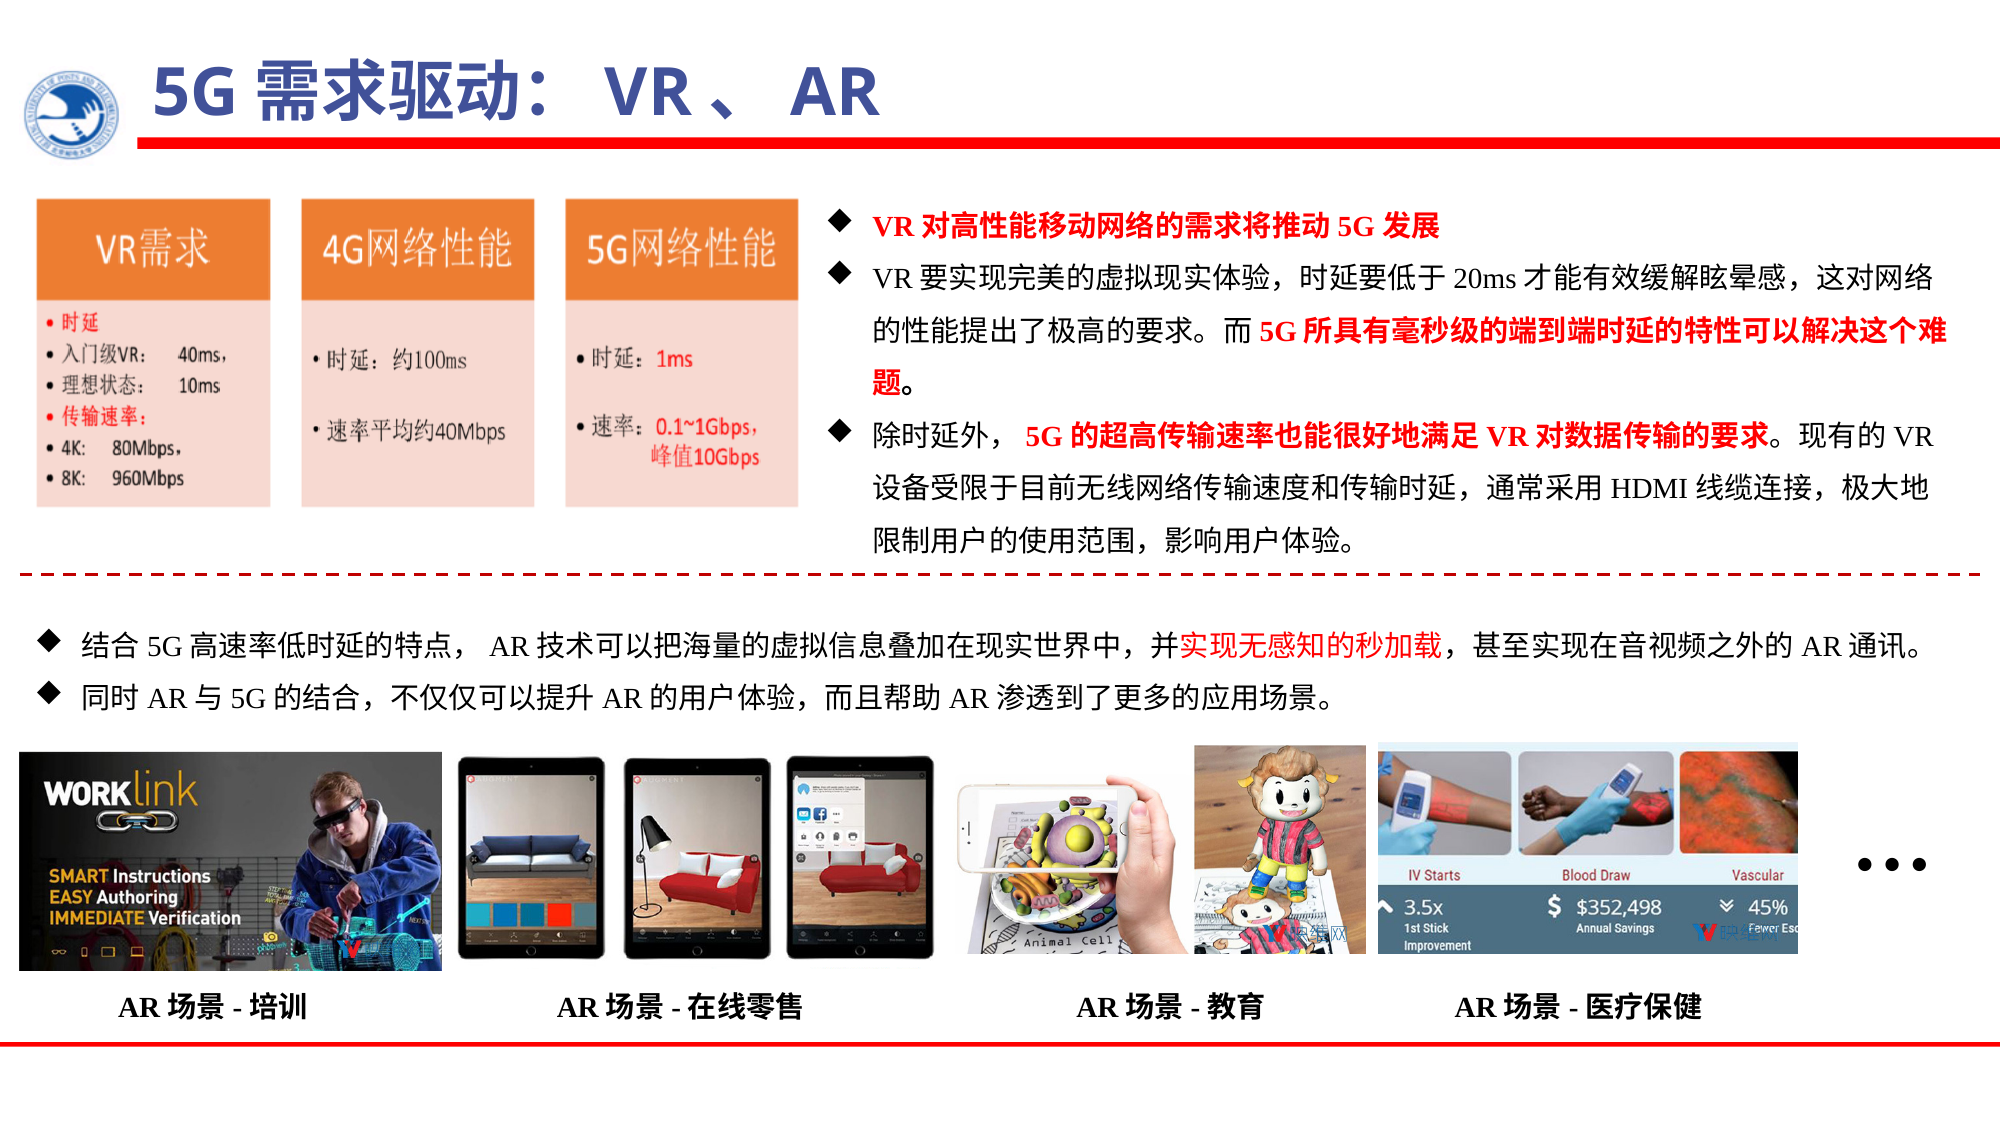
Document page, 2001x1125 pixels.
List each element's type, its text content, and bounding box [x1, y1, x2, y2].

text_box AR场景-在线零售 [542, 980, 820, 1031]
text_box AR场景-培训 [103, 980, 323, 1031]
picture [952, 745, 1366, 954]
text_box 5G需求驱动：VR、AR [137, 50, 1863, 138]
picture [448, 745, 946, 969]
text_box AR场景-教育 [1061, 980, 1281, 1031]
picture [19, 66, 126, 166]
picture [19, 189, 811, 515]
picture [19, 751, 442, 971]
slide_number [1412, 1042, 1863, 1103]
text_box • • • [1840, 830, 1944, 891]
text_box AR场景-医疗保健 [1439, 980, 1718, 1031]
text_box VR对高性能移动网络的需求将推动5G发展 VR要实现完美的虚拟现实体验，时延要低于20ms才能有效缓解眩晕感，这对网络的性能提出了极高的要求。而5G所具有毫秒级的端到端时延的特性可以解决这个难题。 除时延外，5G的超高传输速率也能很好地满足VR对数据传输的要求。现有的VR设备受限于目前无线网络传输速度和传输时延，通常采用HDMI线缆连接，极大地限制用户的使用范围，影响用户体验。 [810, 182, 1963, 565]
text_box 结合5G高速率低时延的特点，AR技术可以把海量的虚拟信息叠加在现实世界中，并实现无感知的秒加载，甚至实现在音视频之外的AR通讯。 同时AR与5G的结合，不仅仅可以提升AR的用户体验，而且帮助AR渗透到了更多的应用场景。 [19, 602, 2000, 880]
picture [1377, 742, 1799, 954]
